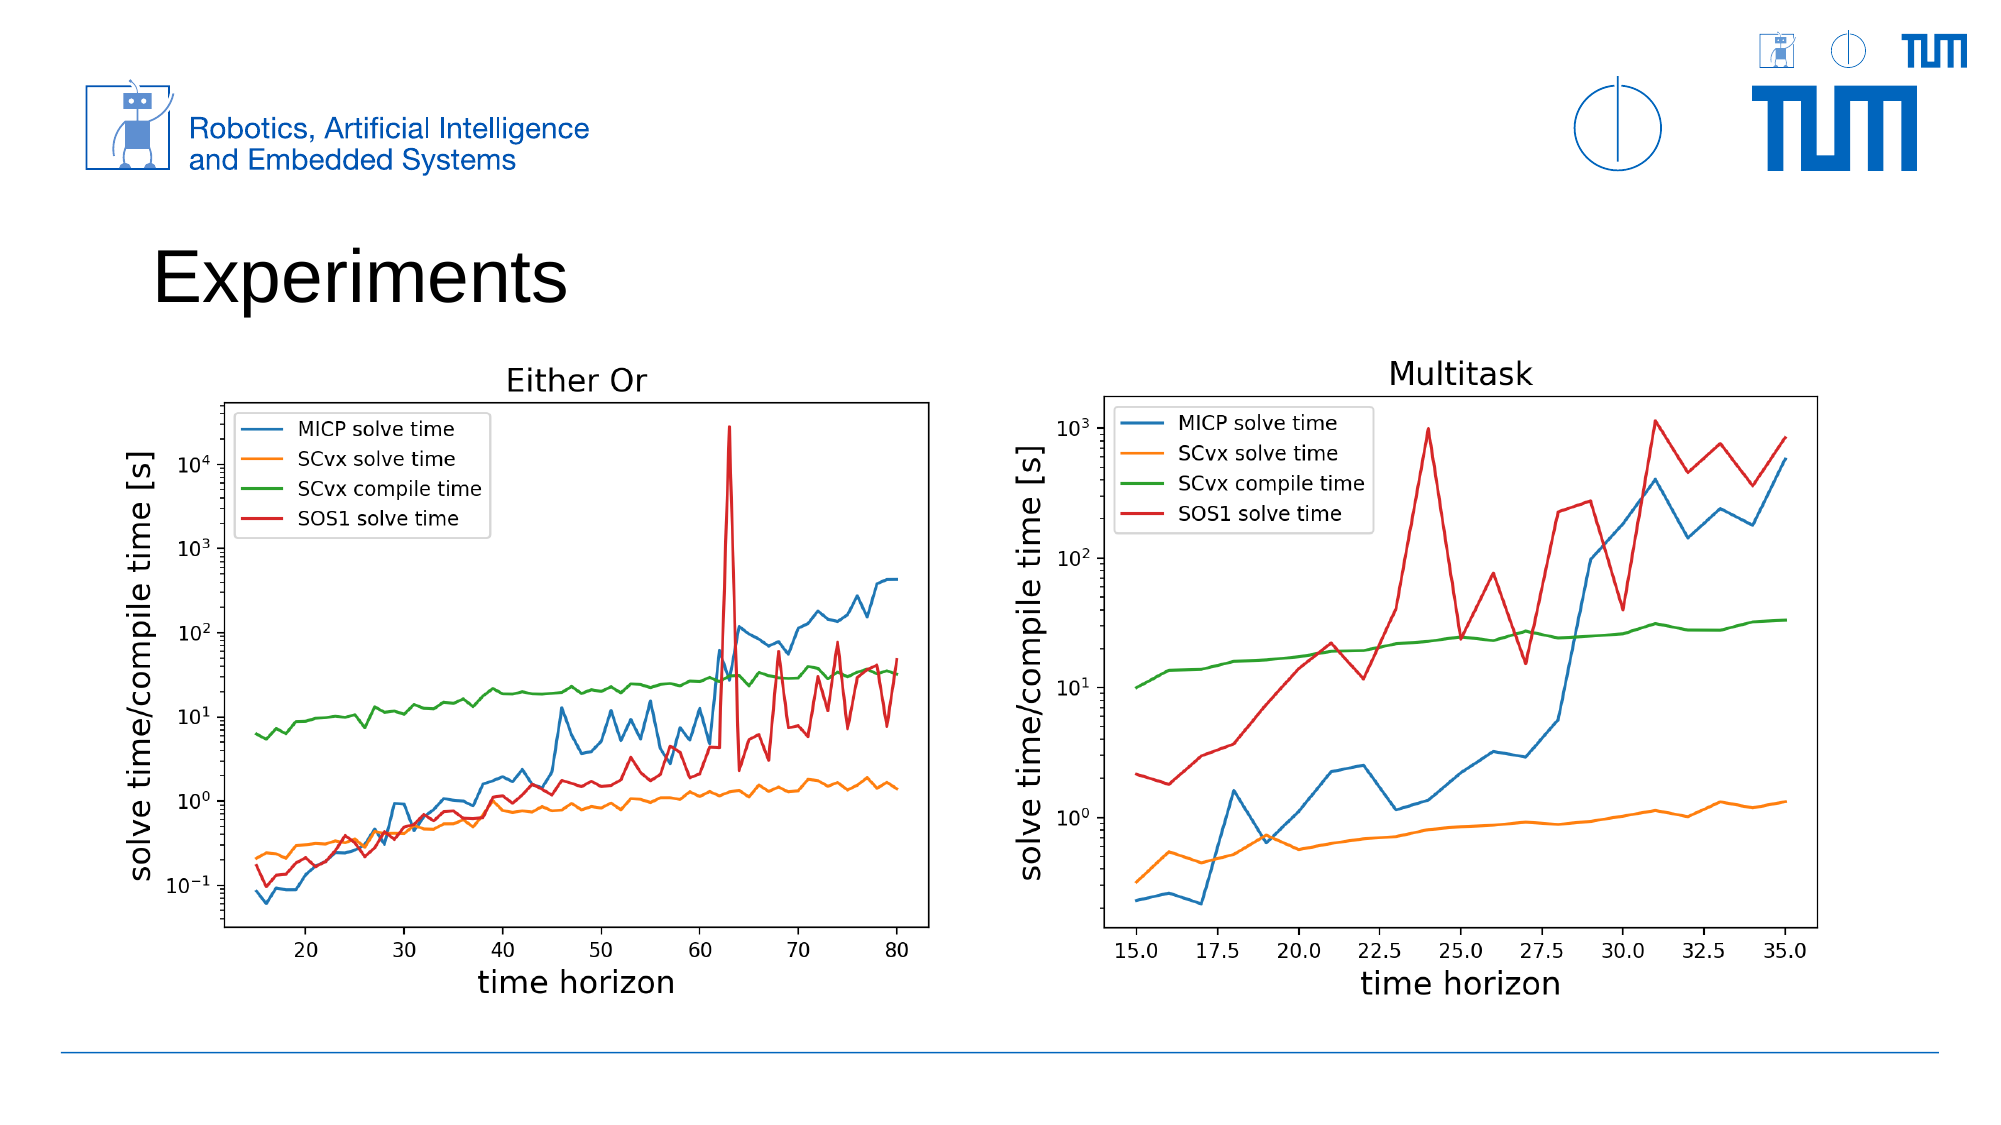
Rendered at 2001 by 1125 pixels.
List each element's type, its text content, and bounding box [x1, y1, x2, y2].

picture [113, 350, 949, 1001]
text_box Experiments [137, 219, 1922, 325]
picture [998, 350, 1846, 1001]
